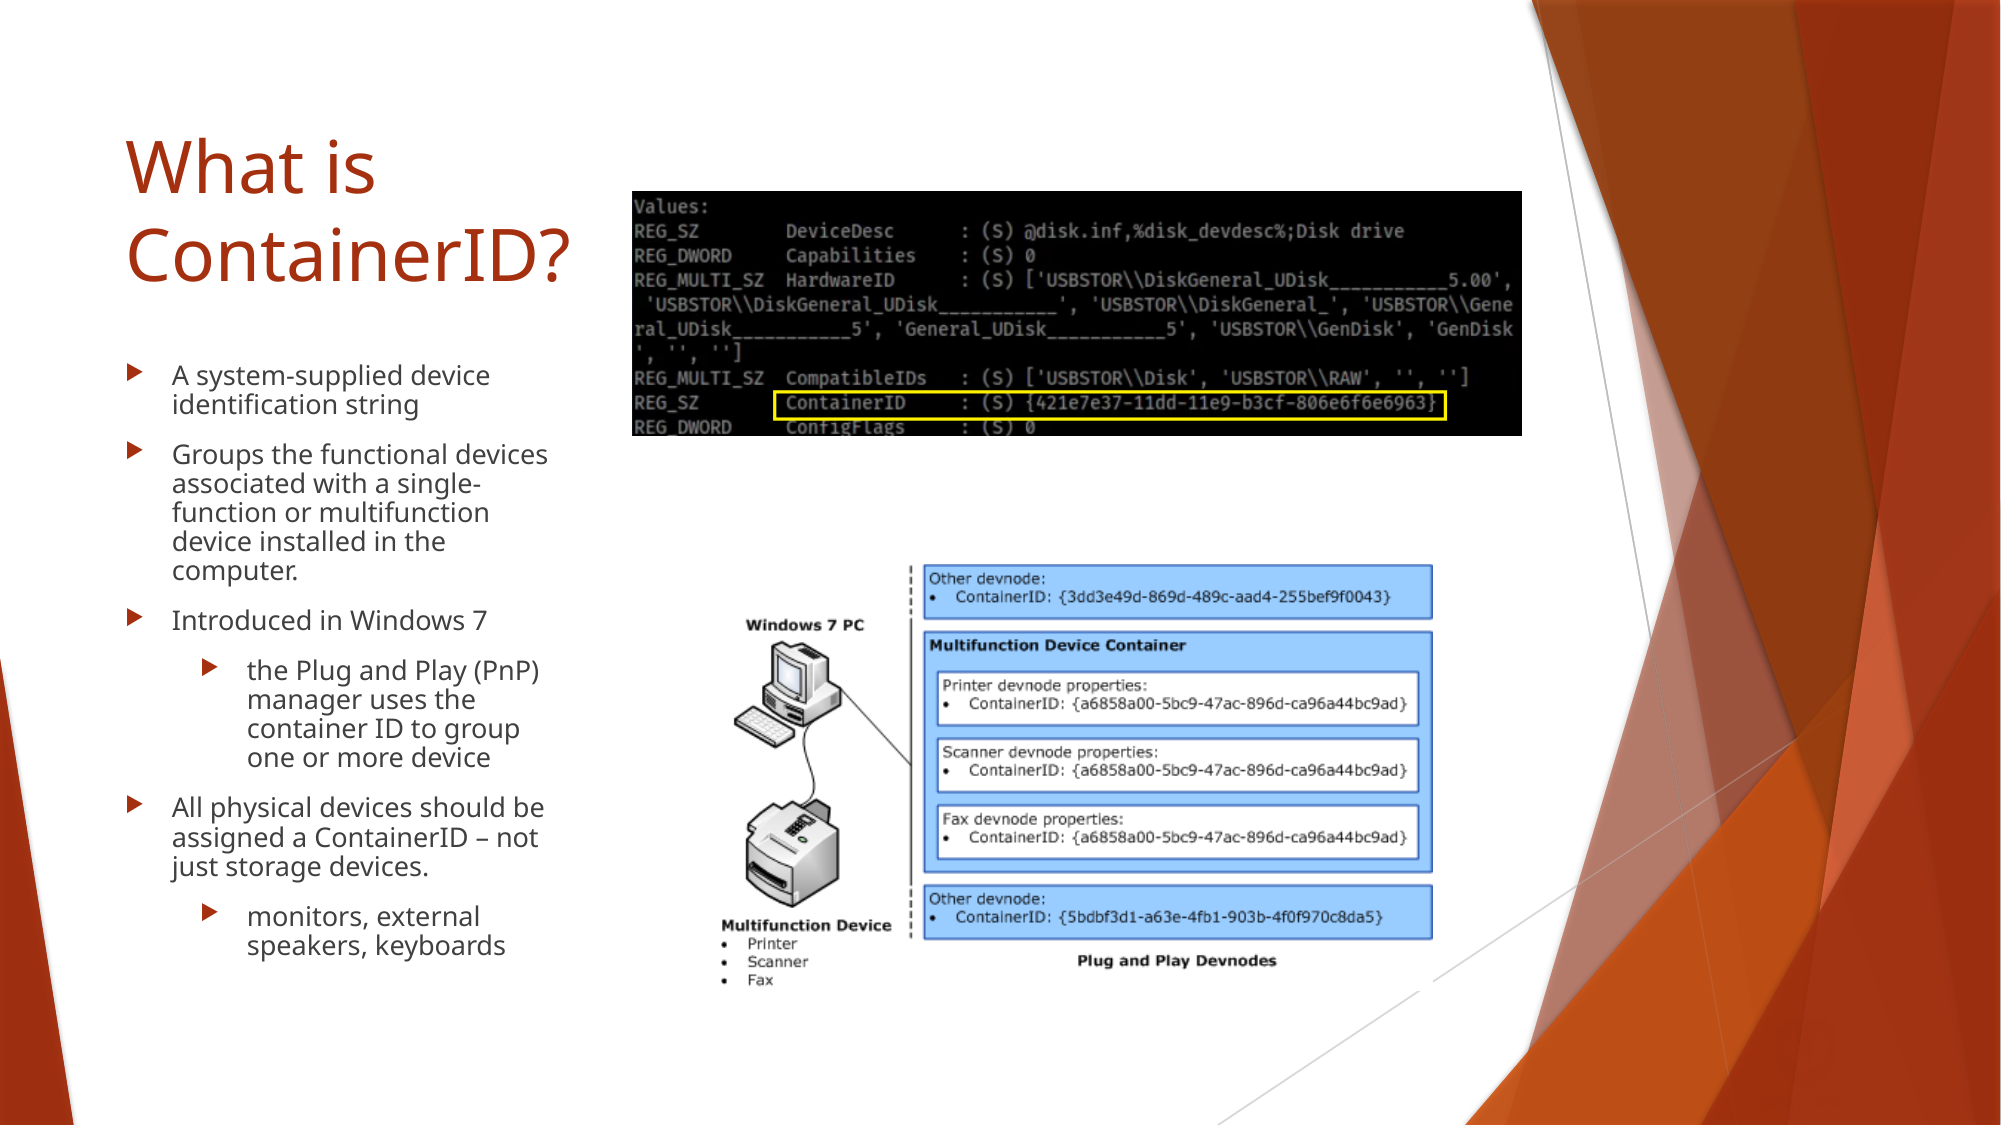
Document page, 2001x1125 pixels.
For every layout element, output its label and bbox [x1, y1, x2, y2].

text_box [0, 0, 2000, 1125]
picture [720, 563, 1434, 992]
picture [631, 190, 1523, 437]
